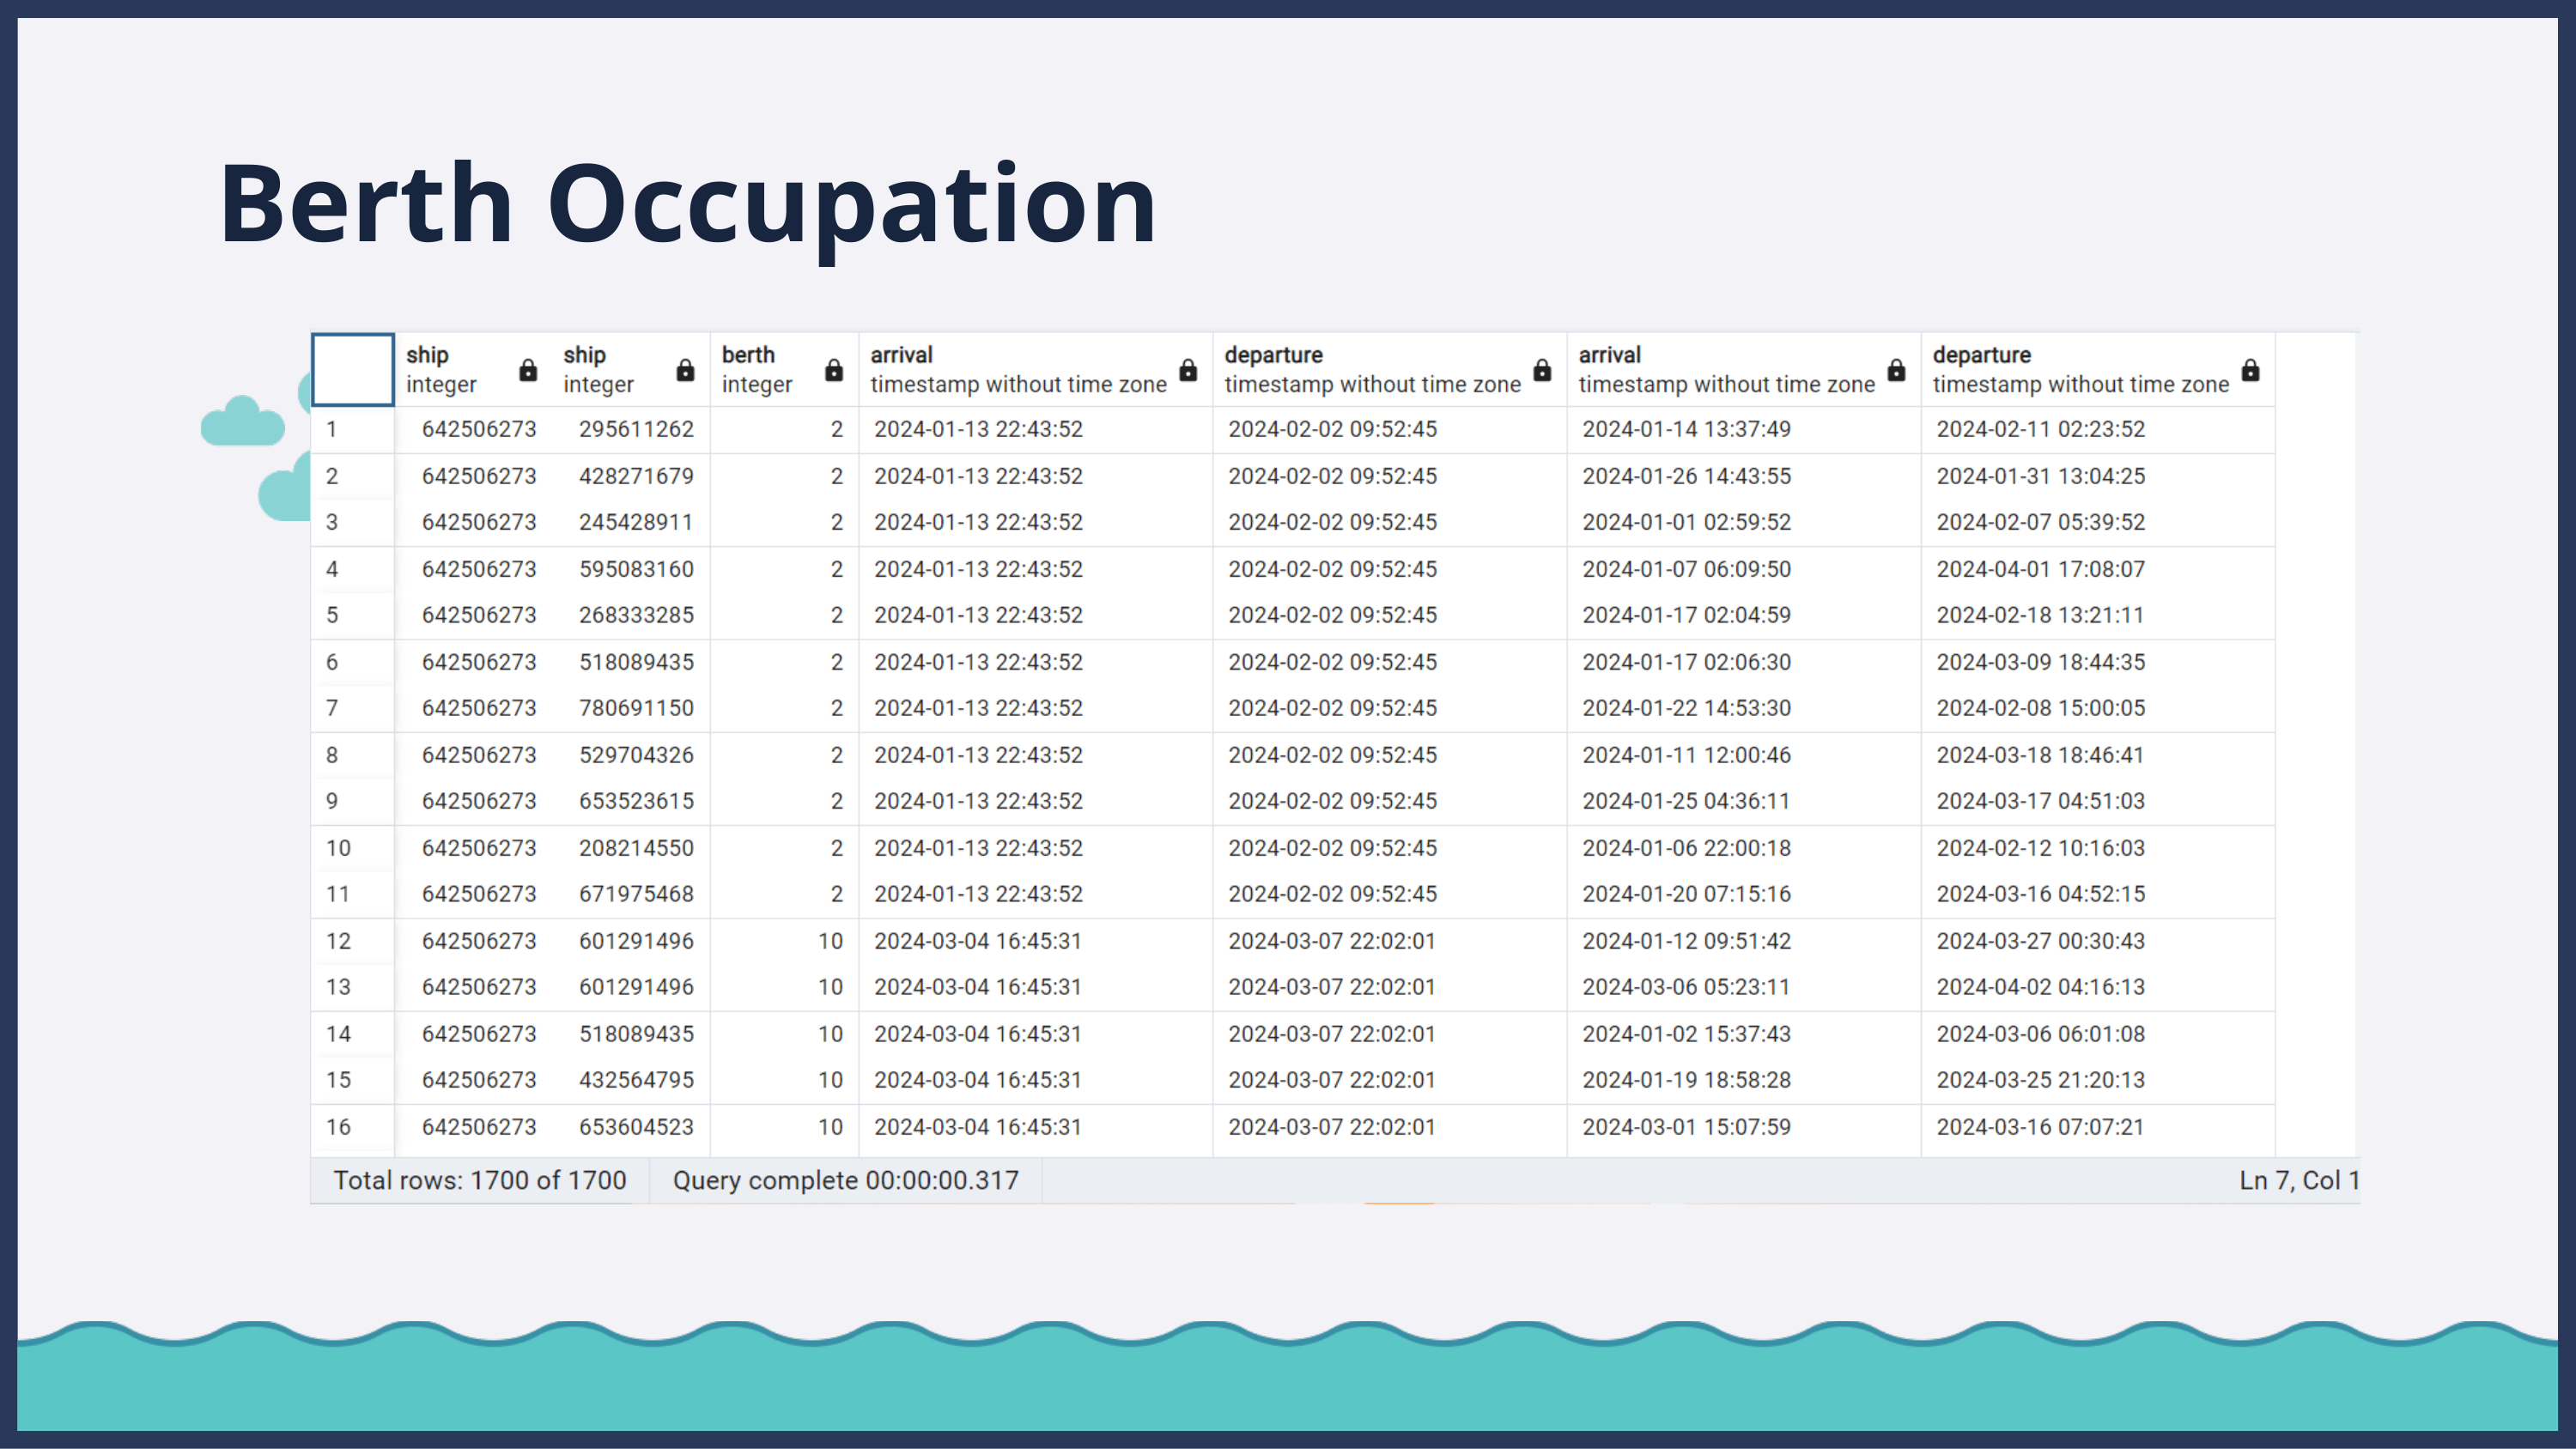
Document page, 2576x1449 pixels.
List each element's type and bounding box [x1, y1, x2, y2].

text_box [0, 0, 2576, 1449]
